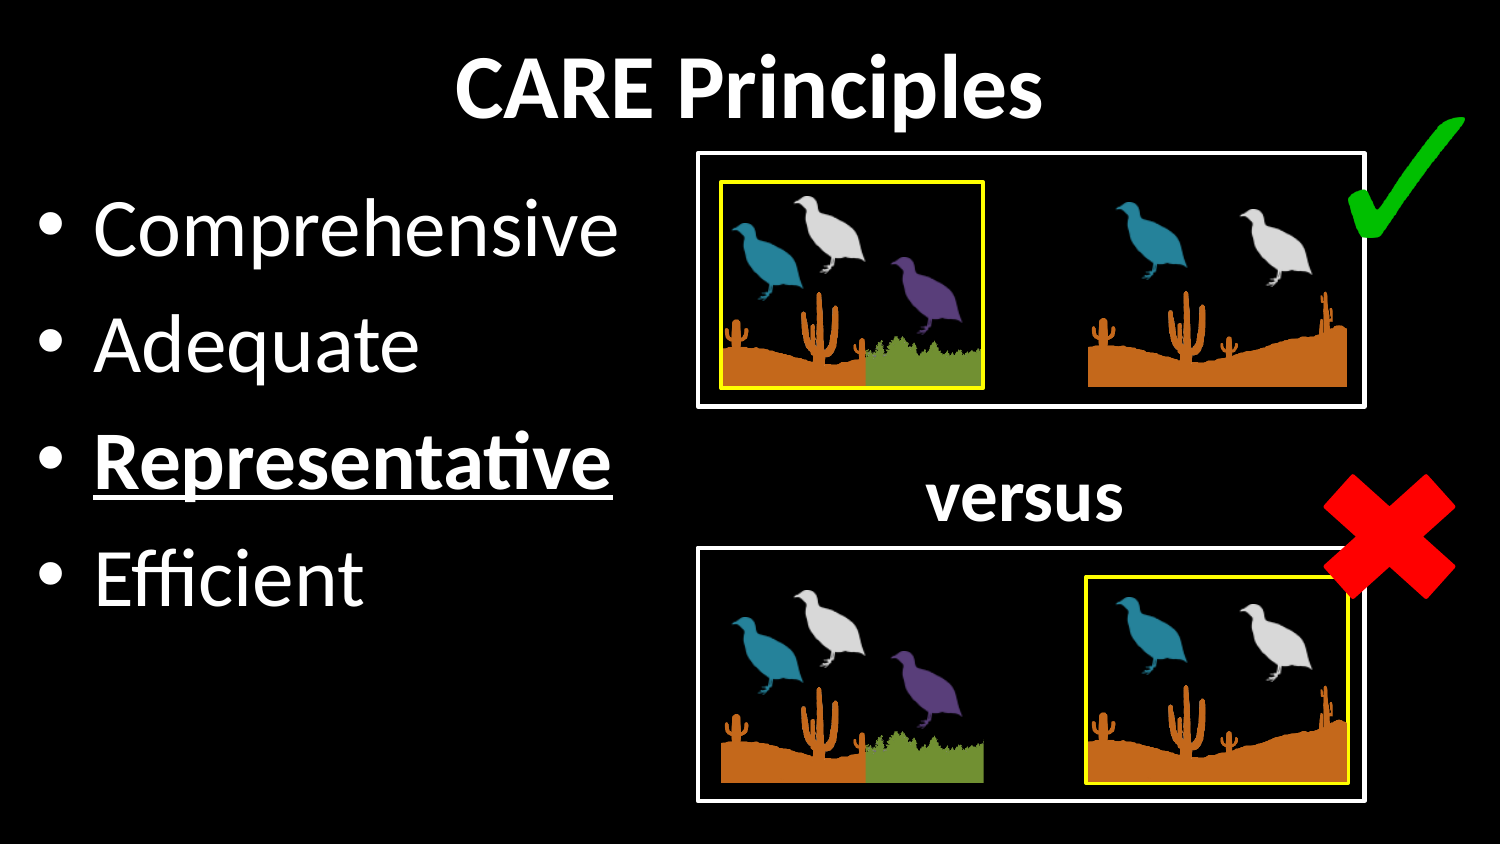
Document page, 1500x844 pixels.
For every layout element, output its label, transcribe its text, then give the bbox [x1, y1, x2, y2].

title CARE Principles [75, 12, 1425, 153]
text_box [697, 547, 1365, 802]
text_box [1323, 474, 1456, 599]
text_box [697, 152, 1365, 407]
text_box versus [911, 439, 1140, 544]
list Comprehensive Adequate Representative Efficient [21, 165, 724, 757]
picture [1348, 117, 1465, 239]
